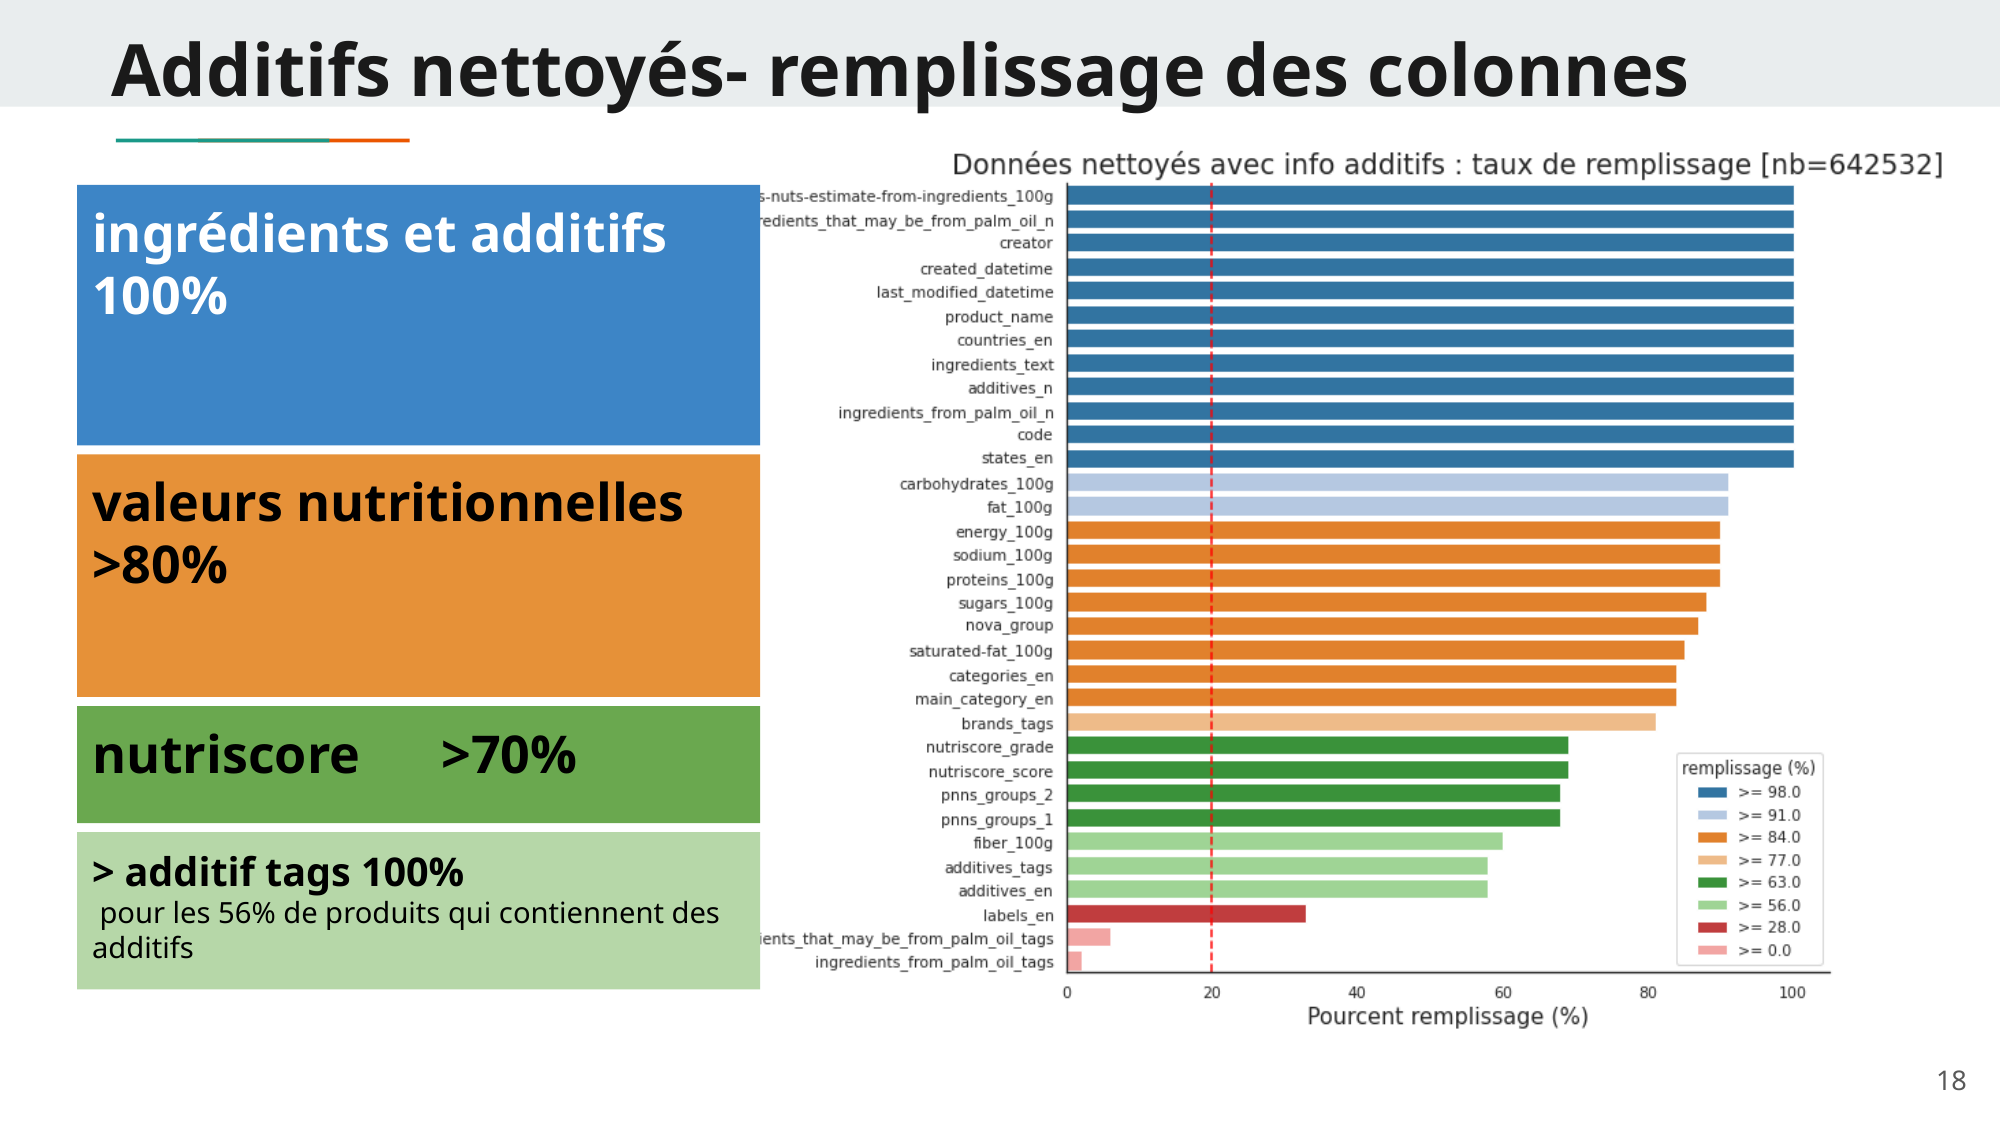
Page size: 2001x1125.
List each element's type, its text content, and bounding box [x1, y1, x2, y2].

picture [602, 141, 1954, 1040]
text_box valeurs nutritionnelles >80% [77, 454, 597, 697]
title Additifs nettoyés- remplissage des colonnes [96, 9, 1969, 127]
text_box > additif tags 100% pour les 56% de produits qui contiennent des additifs [77, 832, 597, 990]
text_box nutriscore >70% [77, 706, 597, 824]
slide_number ‹#› [1867, 1038, 1988, 1125]
text_box ingrédients et additifs 100% [77, 184, 597, 446]
